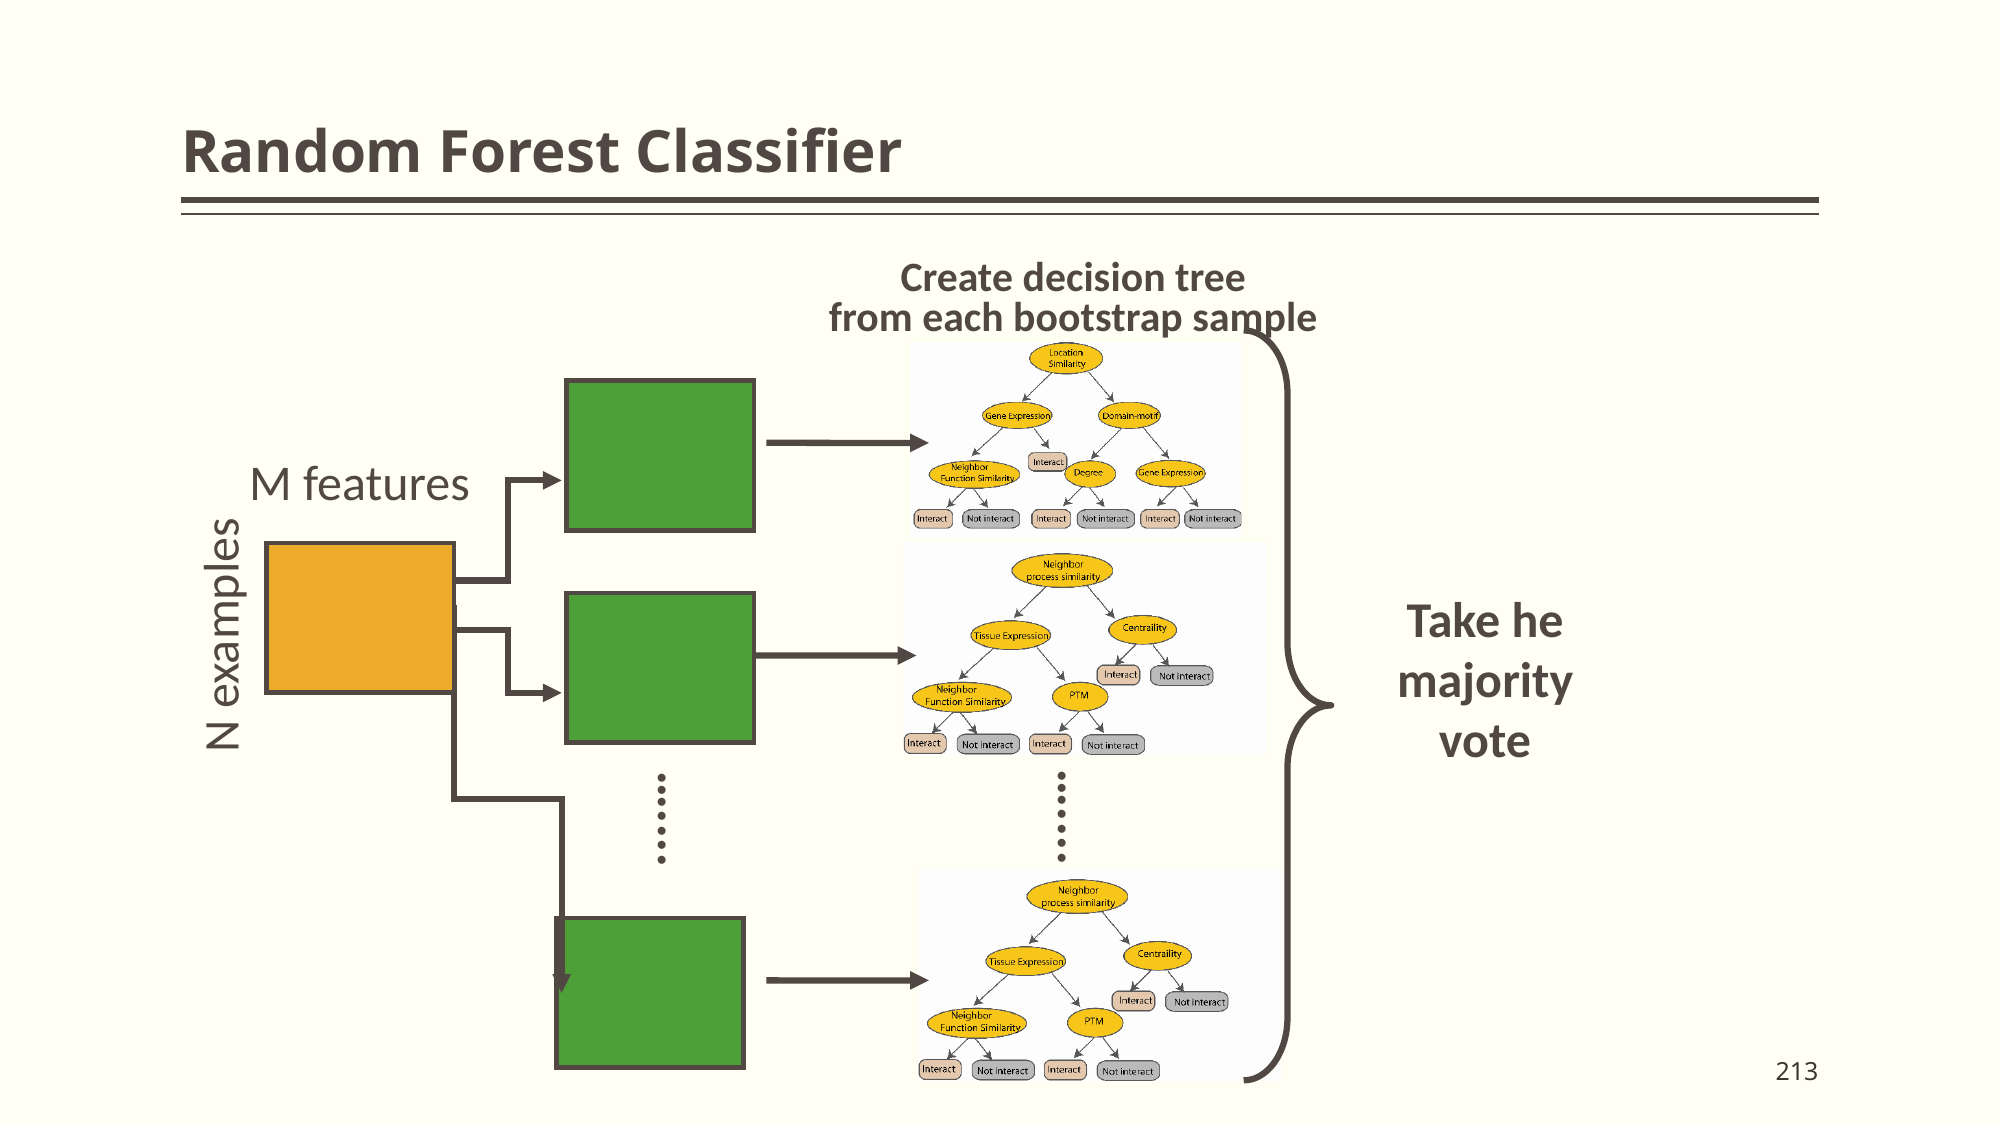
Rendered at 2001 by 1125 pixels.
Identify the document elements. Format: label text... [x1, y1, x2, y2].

title Random Forest Classifier [181, 12, 1819, 193]
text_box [181, 342, 1267, 993]
text_box [1243, 330, 1332, 1027]
text_box Take he majority vote [1353, 580, 1617, 776]
picture [918, 868, 1282, 1081]
slide_number 213 [1518, 1042, 1819, 1103]
text_box Create decision tree from each bootstrap sample [814, 252, 1333, 348]
text_box [556, 1001, 744, 1068]
